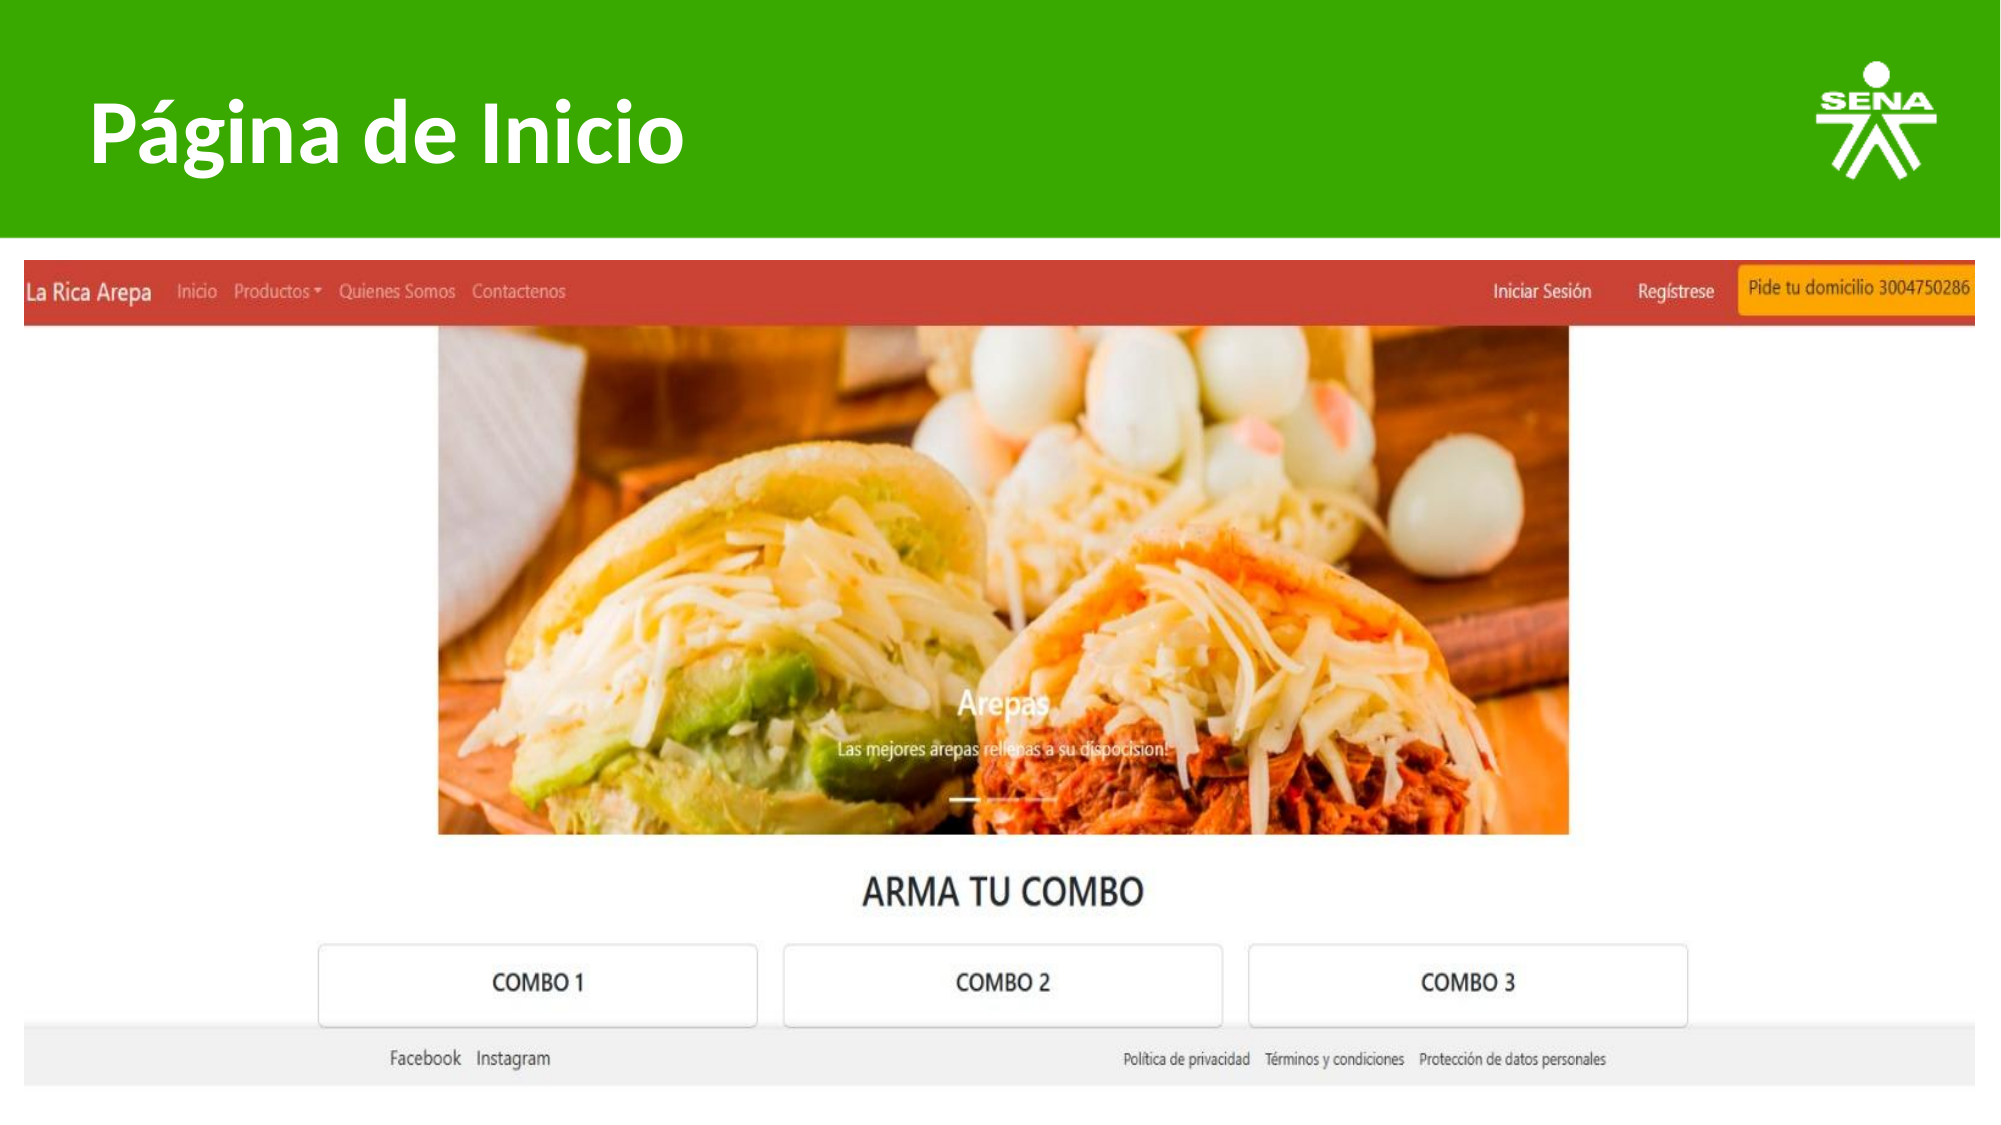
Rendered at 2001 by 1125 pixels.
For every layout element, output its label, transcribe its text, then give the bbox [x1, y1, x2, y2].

picture [0, 0, 2001, 1125]
title Página de Inicio [74, 18, 1800, 236]
